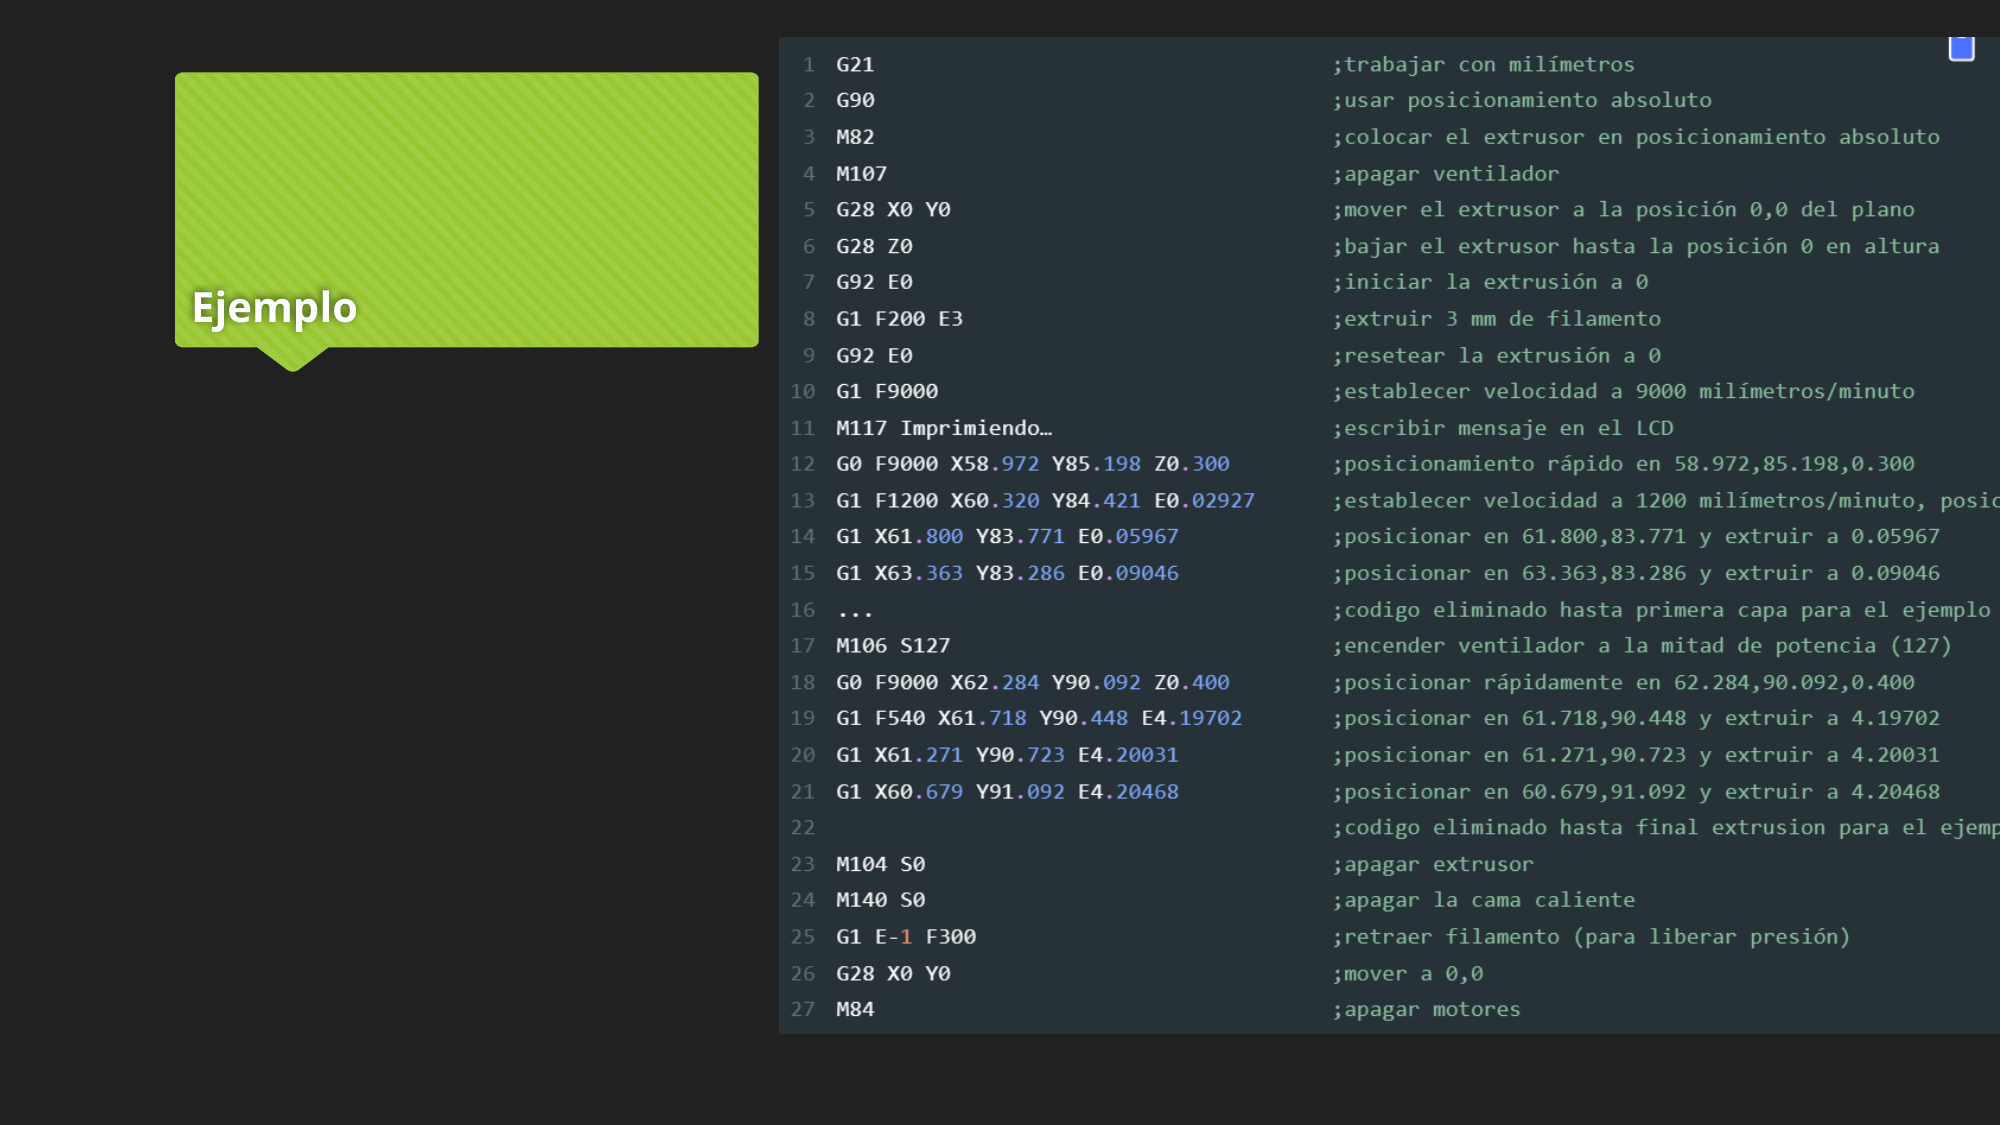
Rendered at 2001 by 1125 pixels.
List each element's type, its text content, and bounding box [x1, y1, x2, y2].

title Ejemplo [176, 73, 758, 339]
picture [779, 37, 2000, 1034]
